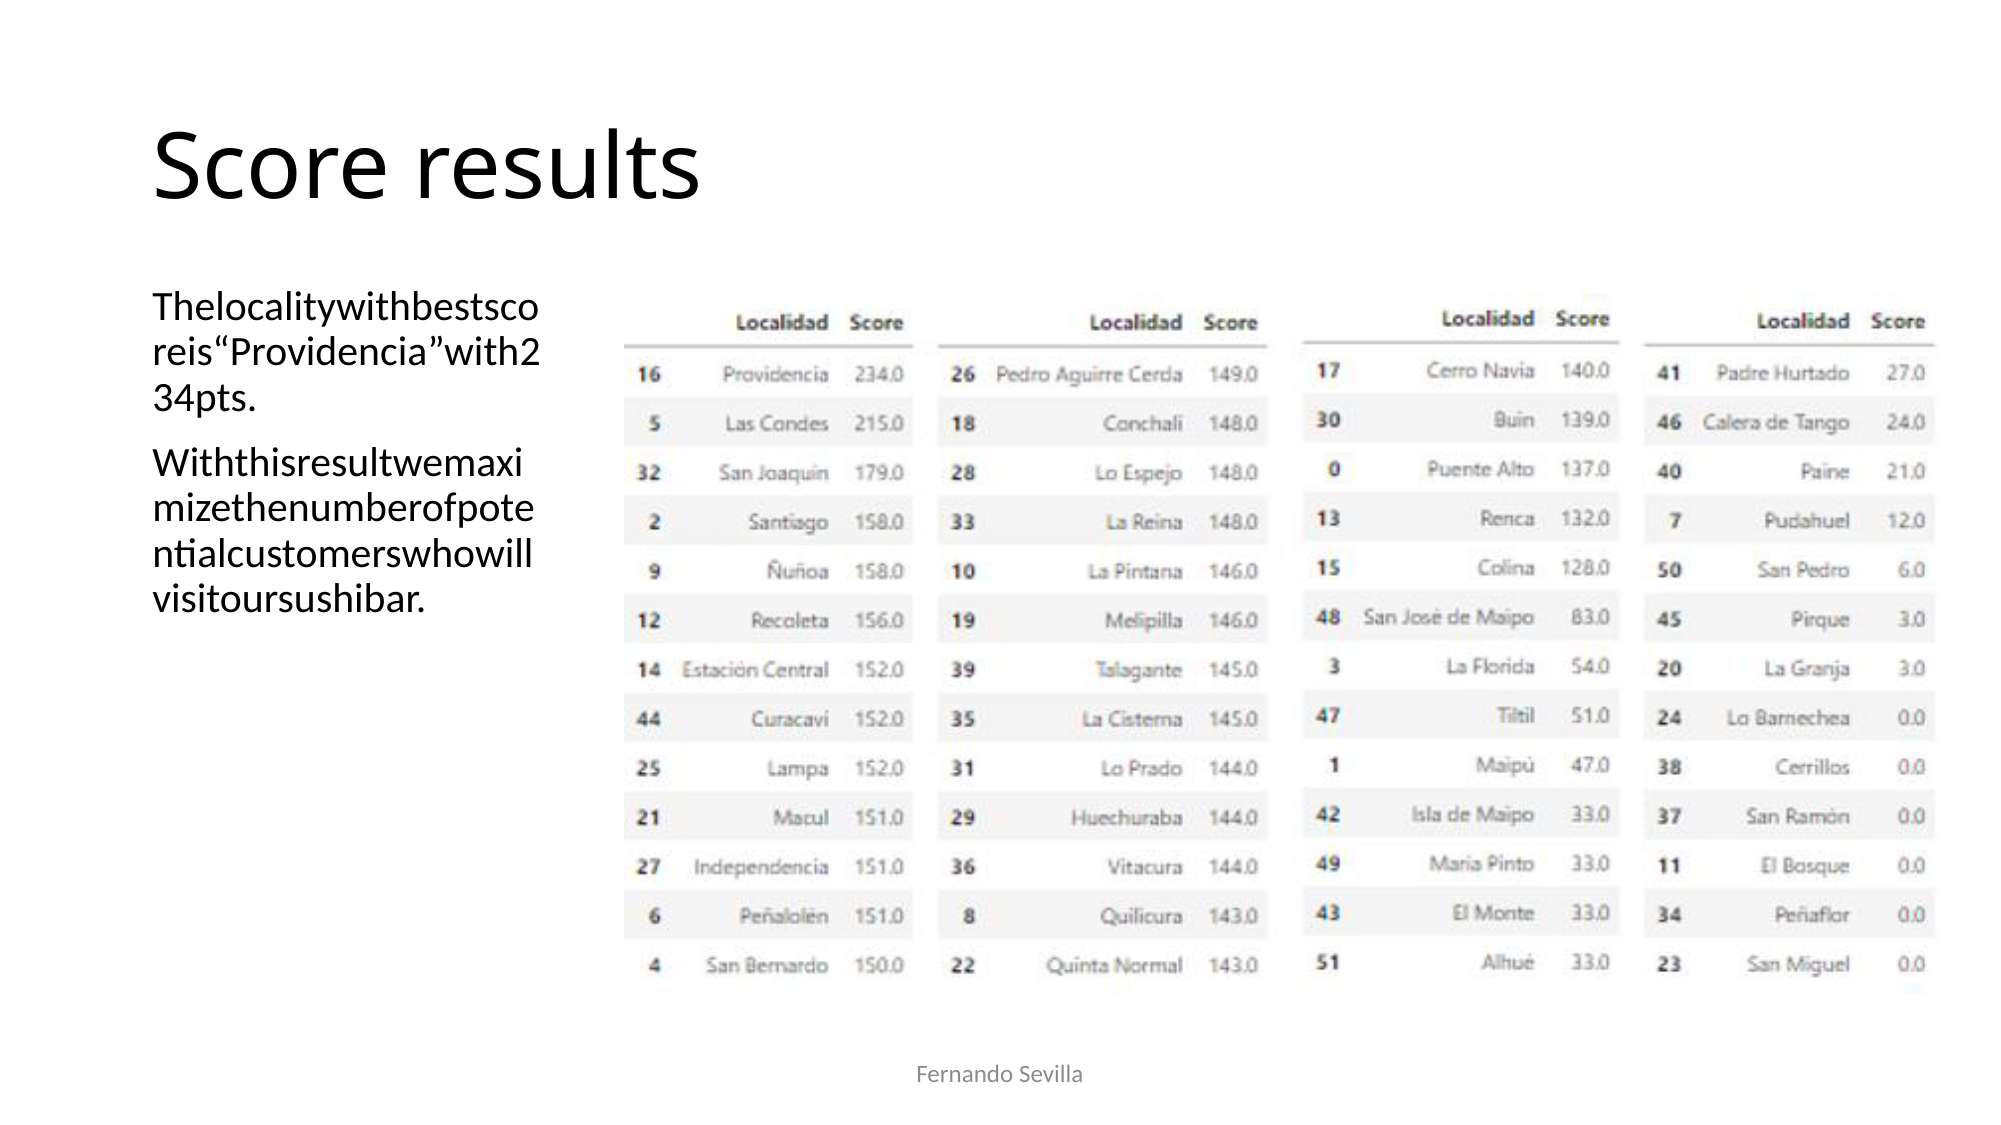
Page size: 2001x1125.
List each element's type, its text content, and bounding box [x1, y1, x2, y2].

footer Fernando Sevilla [662, 1042, 1338, 1103]
list Thelocalitywithbestscoreis“Providencia”with234pts. Withthisresultwemaximizethenumberofpotentialcustomerswhowillvisitoursushibar. [137, 277, 562, 1014]
title Score results [137, 59, 1863, 278]
picture [624, 293, 1939, 996]
